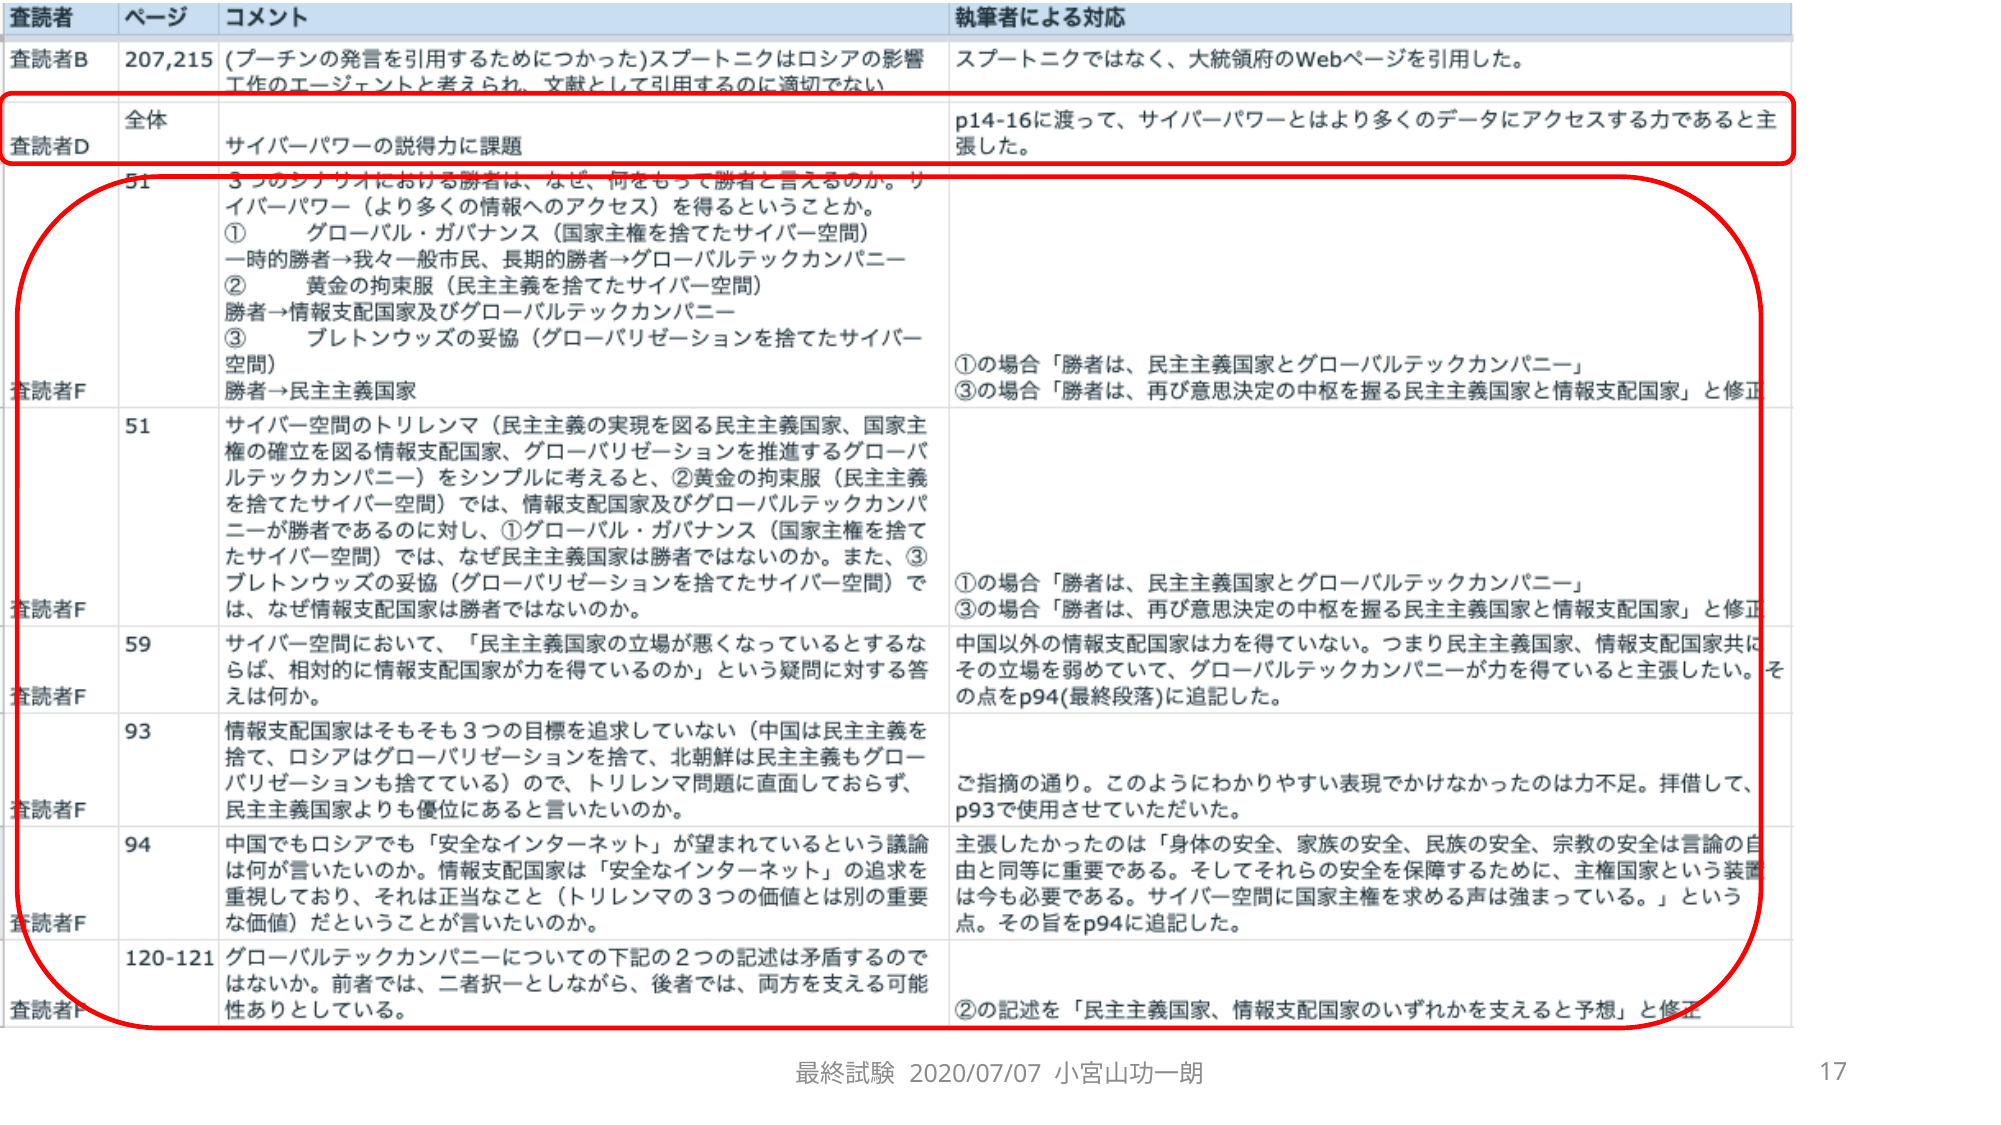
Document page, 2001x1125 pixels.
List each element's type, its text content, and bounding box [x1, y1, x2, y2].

picture [0, 3, 1794, 1028]
footer 最終試験 2020/07/07 小宮山功一朗 [662, 1042, 1338, 1103]
slide_number 17 [1412, 1042, 1863, 1103]
